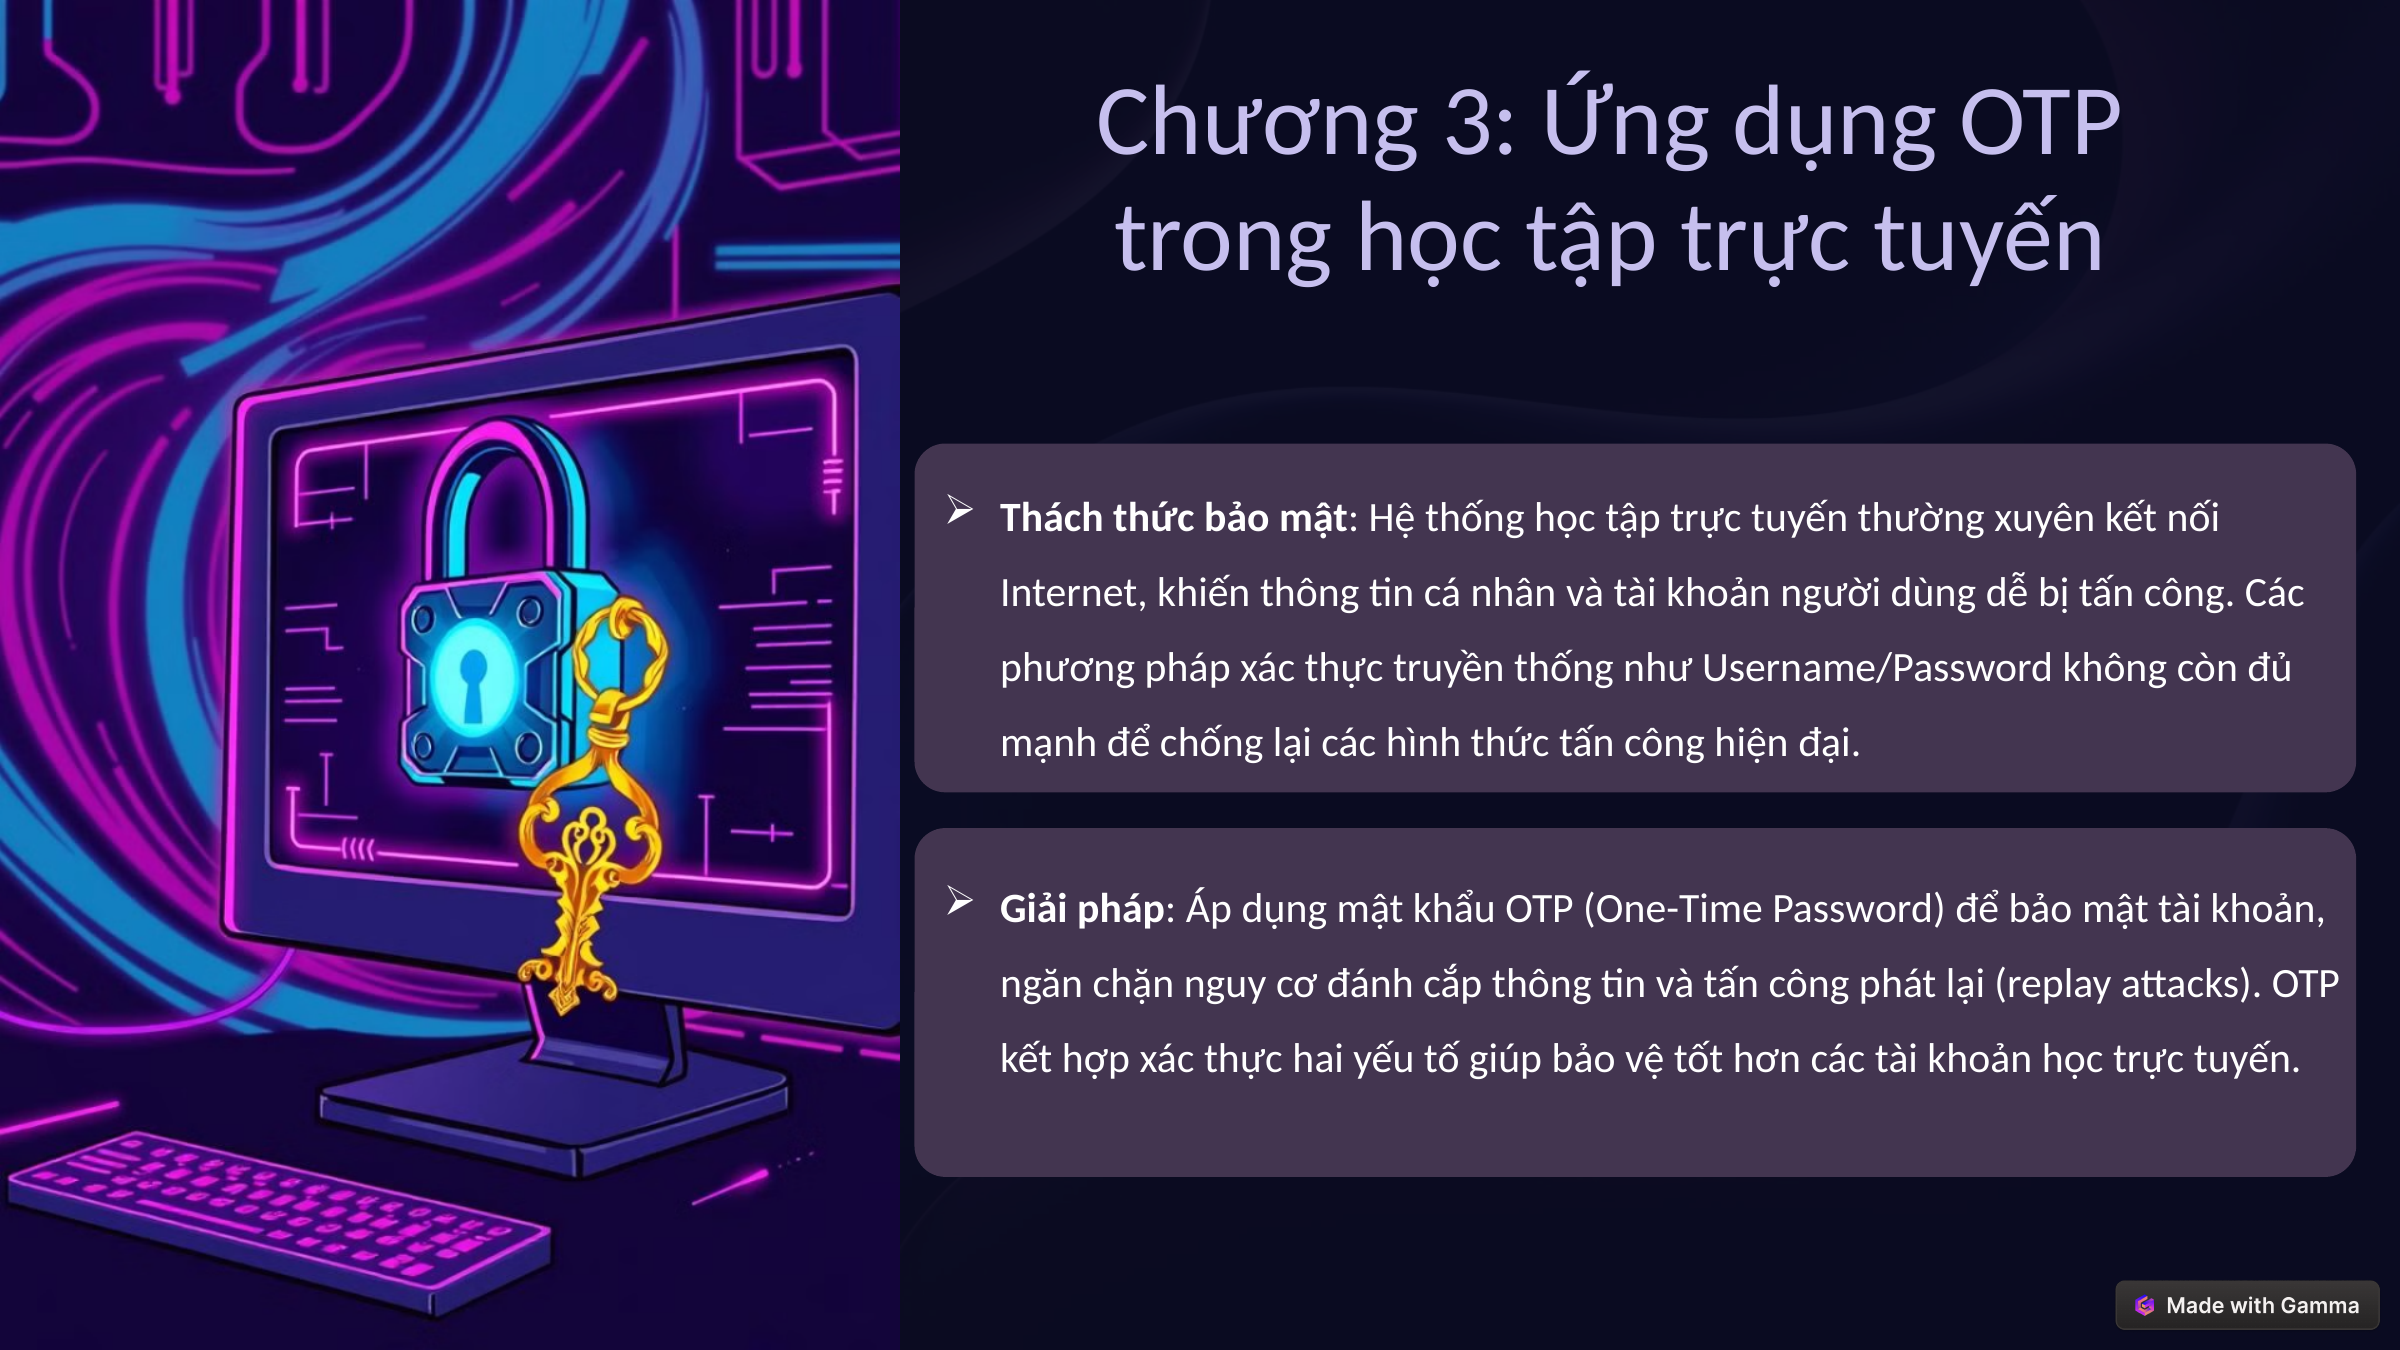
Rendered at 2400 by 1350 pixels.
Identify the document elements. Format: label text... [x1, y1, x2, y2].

text_box Chương 3: Ứng dụng OTP trong học tập trực tuyến [990, 59, 2231, 408]
text_box [914, 828, 2357, 1177]
picture [2106, 1271, 2389, 1339]
text_box Thách thức bảo mật: Hệ thống học tập trực tuyến thường xuyên kết nối Internet, khiến thông tin cá nhân và tài khoản người dùng dễ bị tấn công. Các phương pháp xác thực truyền thống như Username/Password không còn đủ mạnh để chống lại các hình thức tấn công hiện đại. [929, 457, 2371, 772]
text_box Giải pháp: Áp dụng mật khẩu OTP (One-Time Password) để bảo mật tài khoản, ngăn chặn nguy cơ đánh cắp thông tin và tấn công phát lại (replay attacks). OTP kết hợp xác thực hai yếu tố giúp bảo vệ tốt hơn các tài khoản học trực tuyến. [929, 848, 2357, 1088]
picture [0, 0, 900, 1350]
text_box [914, 443, 2355, 793]
